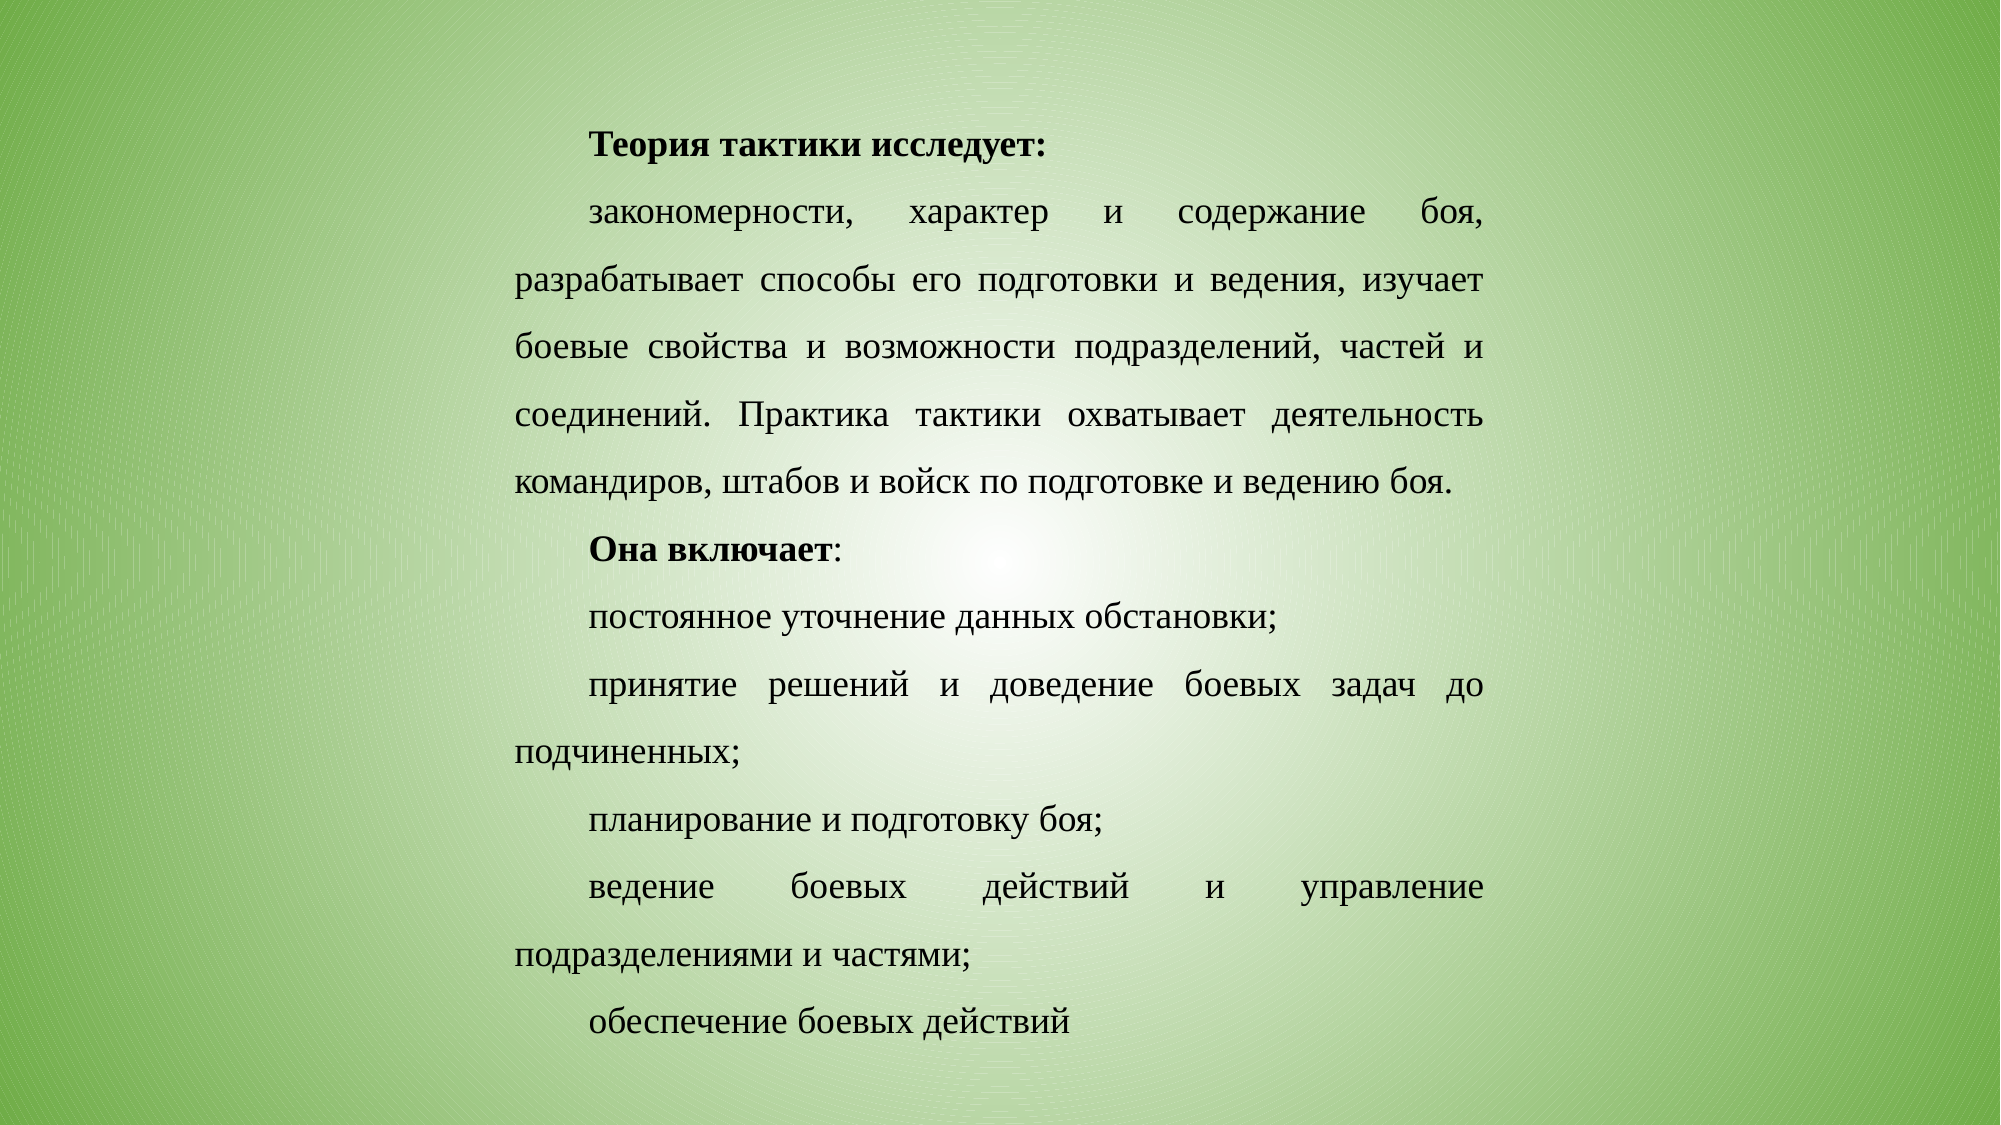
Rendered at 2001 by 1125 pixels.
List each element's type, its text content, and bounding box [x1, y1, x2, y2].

text_box Теория тактики исследует: закономерности, характер и содержание боя, разрабатывает способы его подготовки и ведения, изучает боевые свойства и возможности подразделений, частей и соединений. Практика тактики охватывает деятельность командиров, штабов и войск по подготовке и ведению боя. Она включает: постоянное уточнение данных обстановки; принятие решений и доведение боевых задач до подчиненных; планирование и подготовку боя; ведение боевых действий и управление подразделениями и частями; обеспечение боевых действий [499, 89, 1500, 1049]
